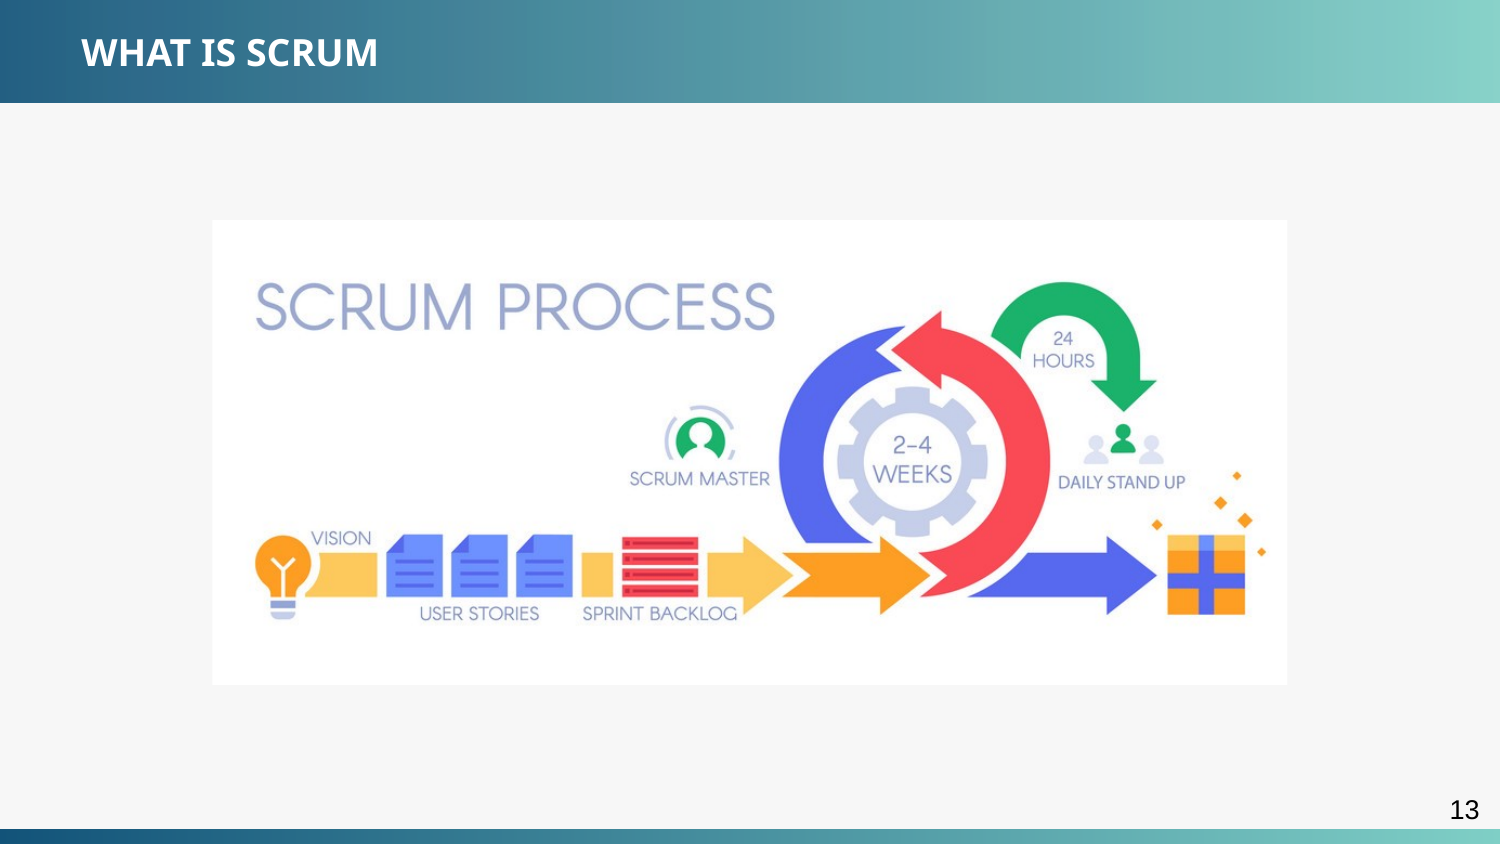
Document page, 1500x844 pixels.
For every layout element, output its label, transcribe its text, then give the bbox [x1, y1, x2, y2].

picture [0, 0, 1500, 104]
picture [212, 220, 1288, 685]
slide_number 13 [1443, 792, 1486, 828]
picture [0, 829, 1500, 844]
